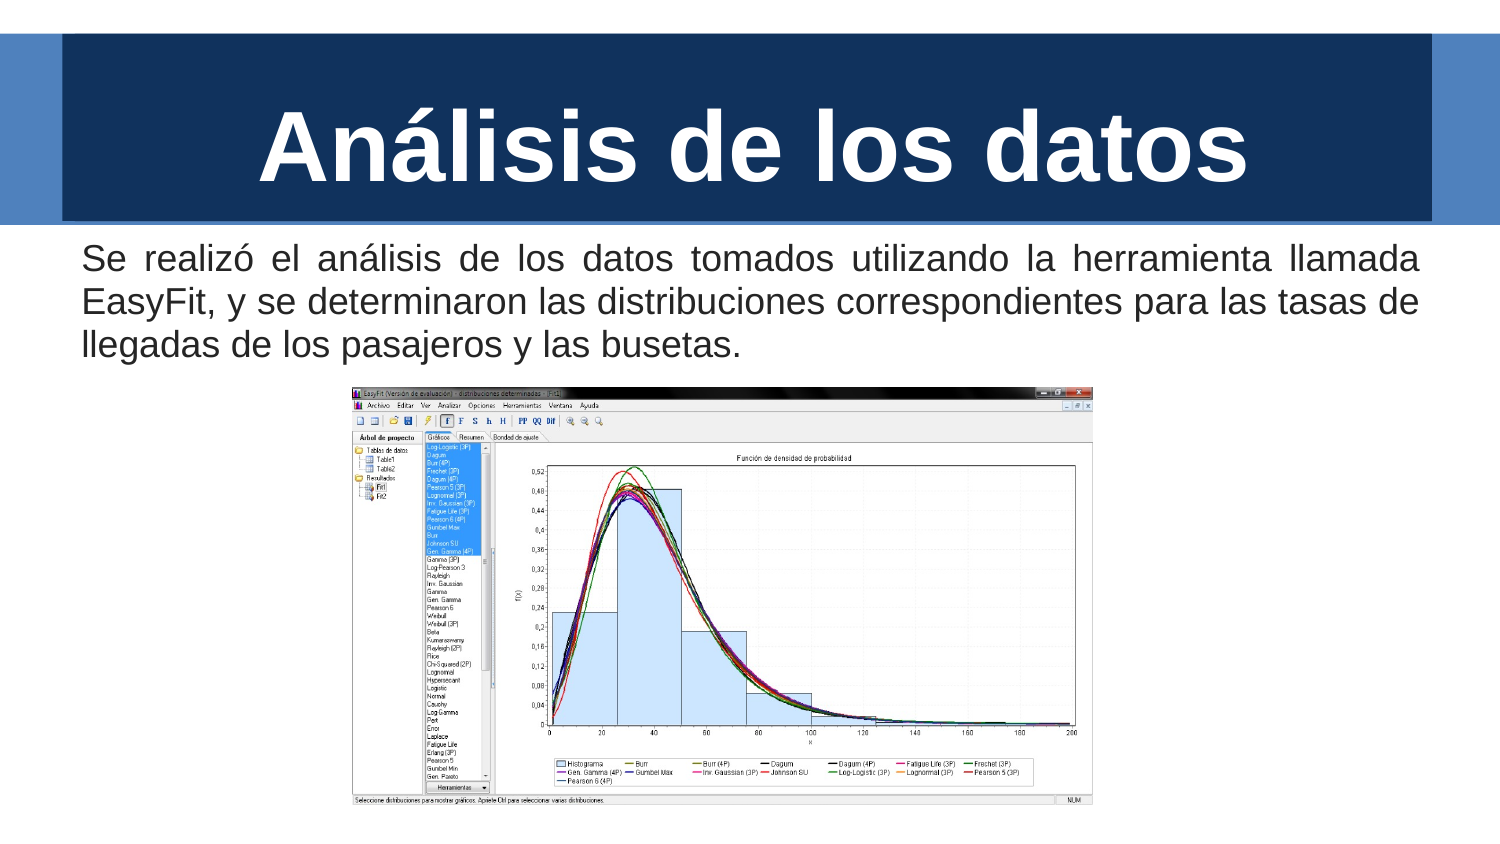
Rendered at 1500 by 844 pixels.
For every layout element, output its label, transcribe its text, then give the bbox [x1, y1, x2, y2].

text_box Se realizó el análisis de los datos tomados utilizando la herramienta llamada EasyFit, y se determinaron las distribuciones correspondientes para las tasas de llegadas de los pasajeros y las busetas. [81, 237, 1420, 822]
picture [351, 386, 1094, 805]
text_box Análisis de los datos [62, 33, 1432, 221]
text_box [0, 33, 1500, 225]
